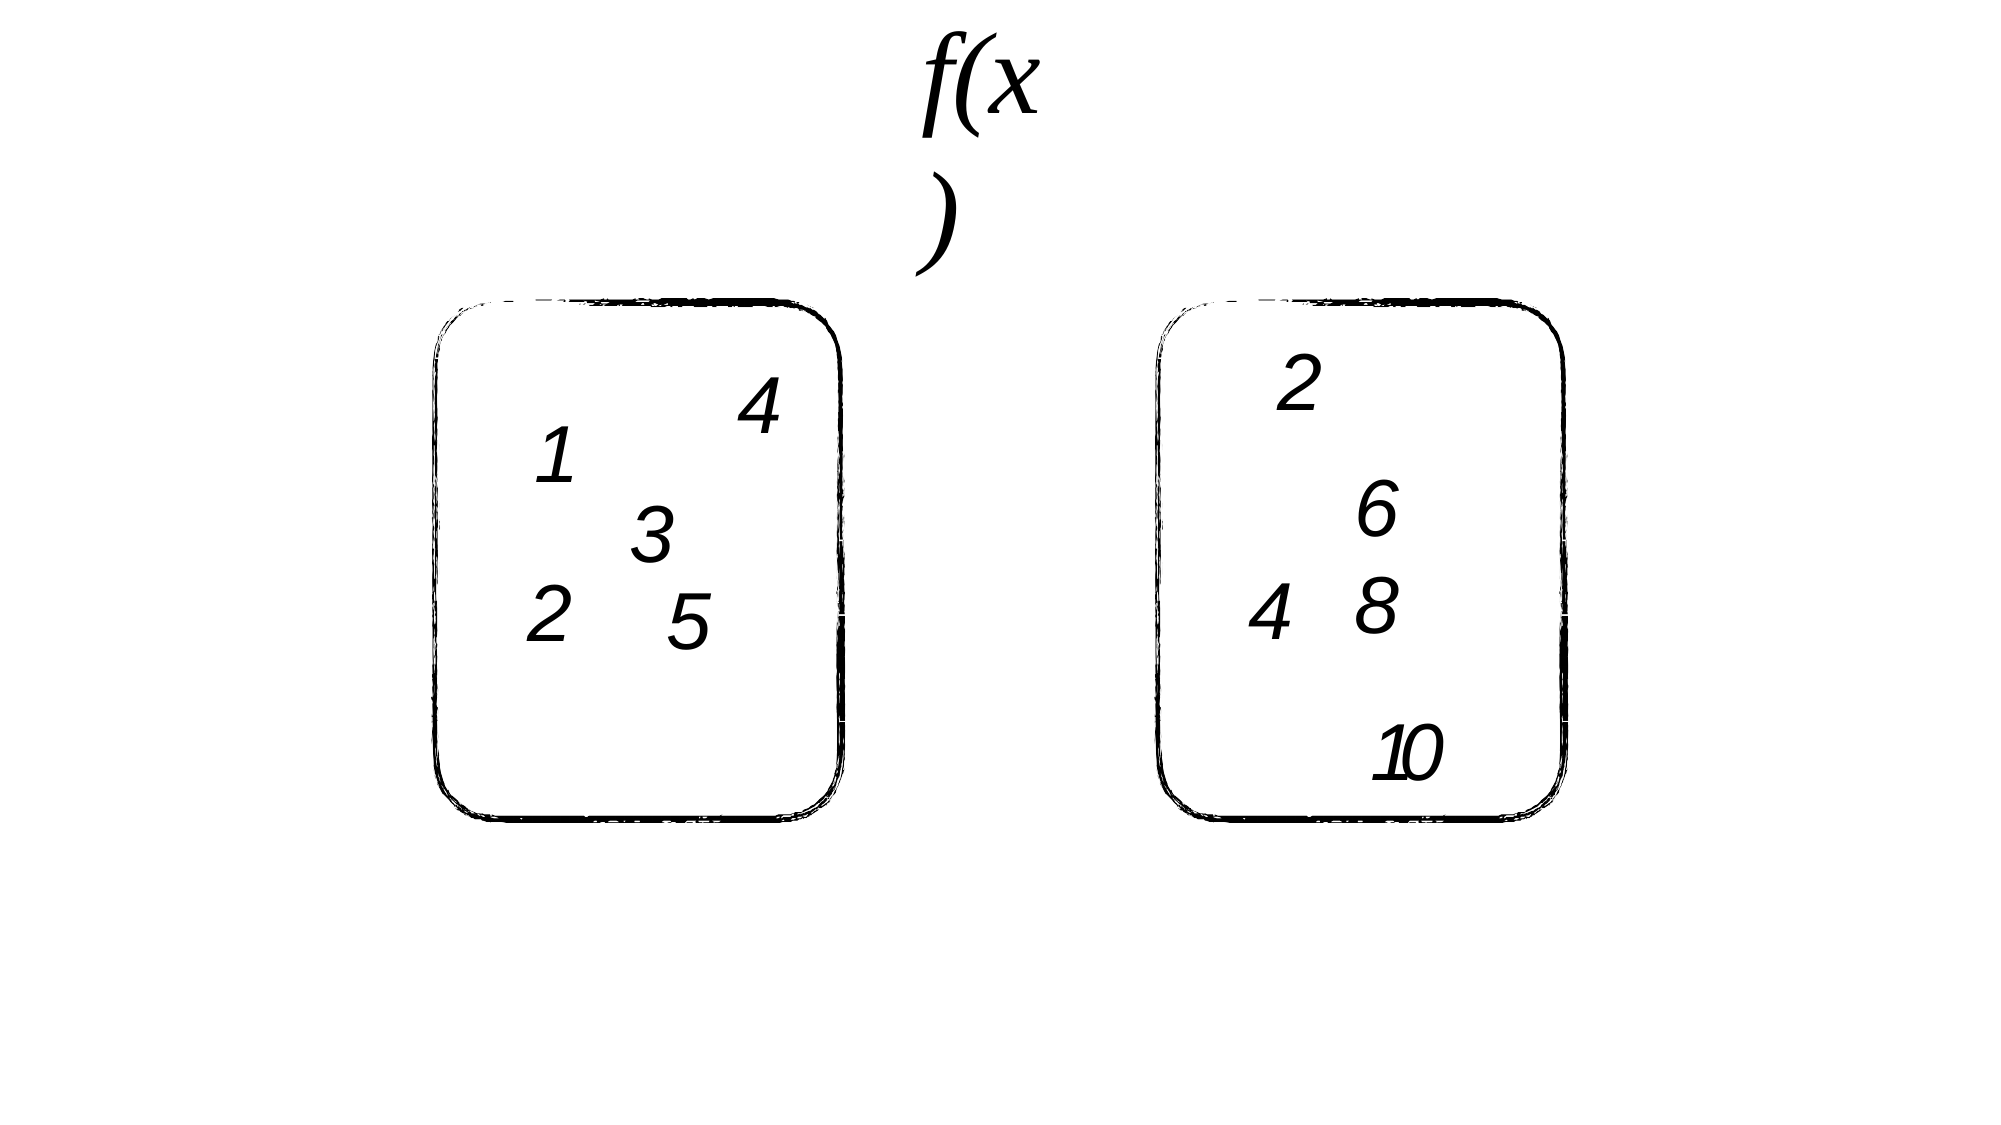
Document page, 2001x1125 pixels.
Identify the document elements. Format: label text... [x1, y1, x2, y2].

text_box [431, 298, 846, 823]
text_box [1154, 298, 1569, 823]
text_box 4 [1247, 556, 1285, 656]
text_box 6 8 10 [1352, 404, 1515, 797]
text_box 1 2 [525, 399, 564, 658]
text_box 4 [736, 350, 774, 450]
title f(x) [920, 0, 1079, 277]
text_box 2 [1276, 327, 1315, 427]
text_box 3 5 [627, 489, 703, 666]
